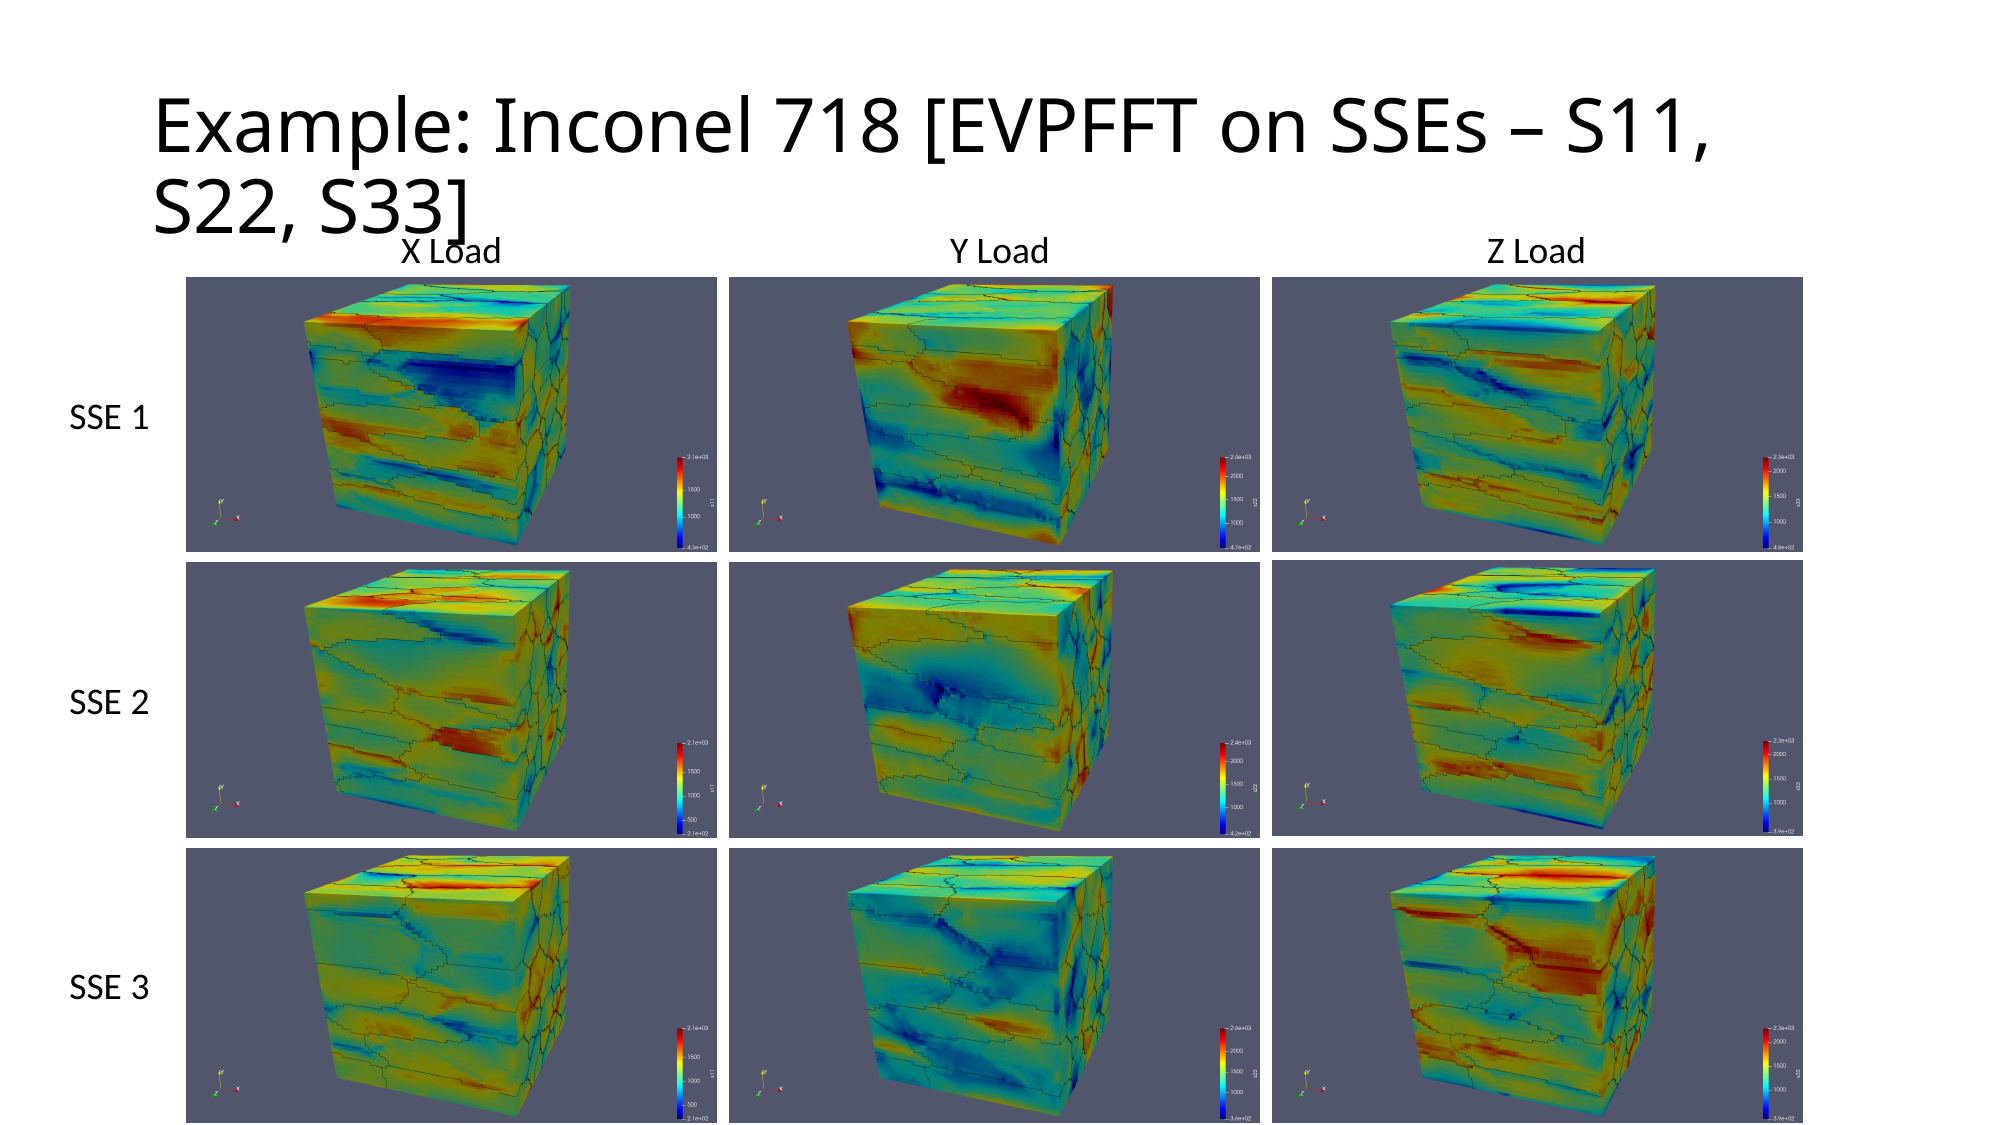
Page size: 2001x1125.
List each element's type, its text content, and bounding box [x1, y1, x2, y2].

text_box X Load [386, 218, 518, 277]
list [186, 277, 717, 552]
text_box SSE 2 [54, 669, 165, 730]
picture [1272, 560, 1803, 836]
text_box SSE 3 [54, 955, 165, 1015]
text_box Y Load [935, 218, 1065, 277]
picture [1272, 848, 1803, 1123]
picture [729, 562, 1260, 838]
picture [729, 848, 1260, 1123]
text_box Z Load [1472, 218, 1602, 277]
picture [1272, 277, 1803, 552]
picture [729, 277, 1260, 552]
picture [186, 562, 717, 838]
text_box SSE 1 [54, 384, 165, 444]
title Example: Inconel 718 [EVPFFT on SSEs – S11, S22, S33] [137, 59, 1863, 278]
picture [186, 848, 717, 1123]
